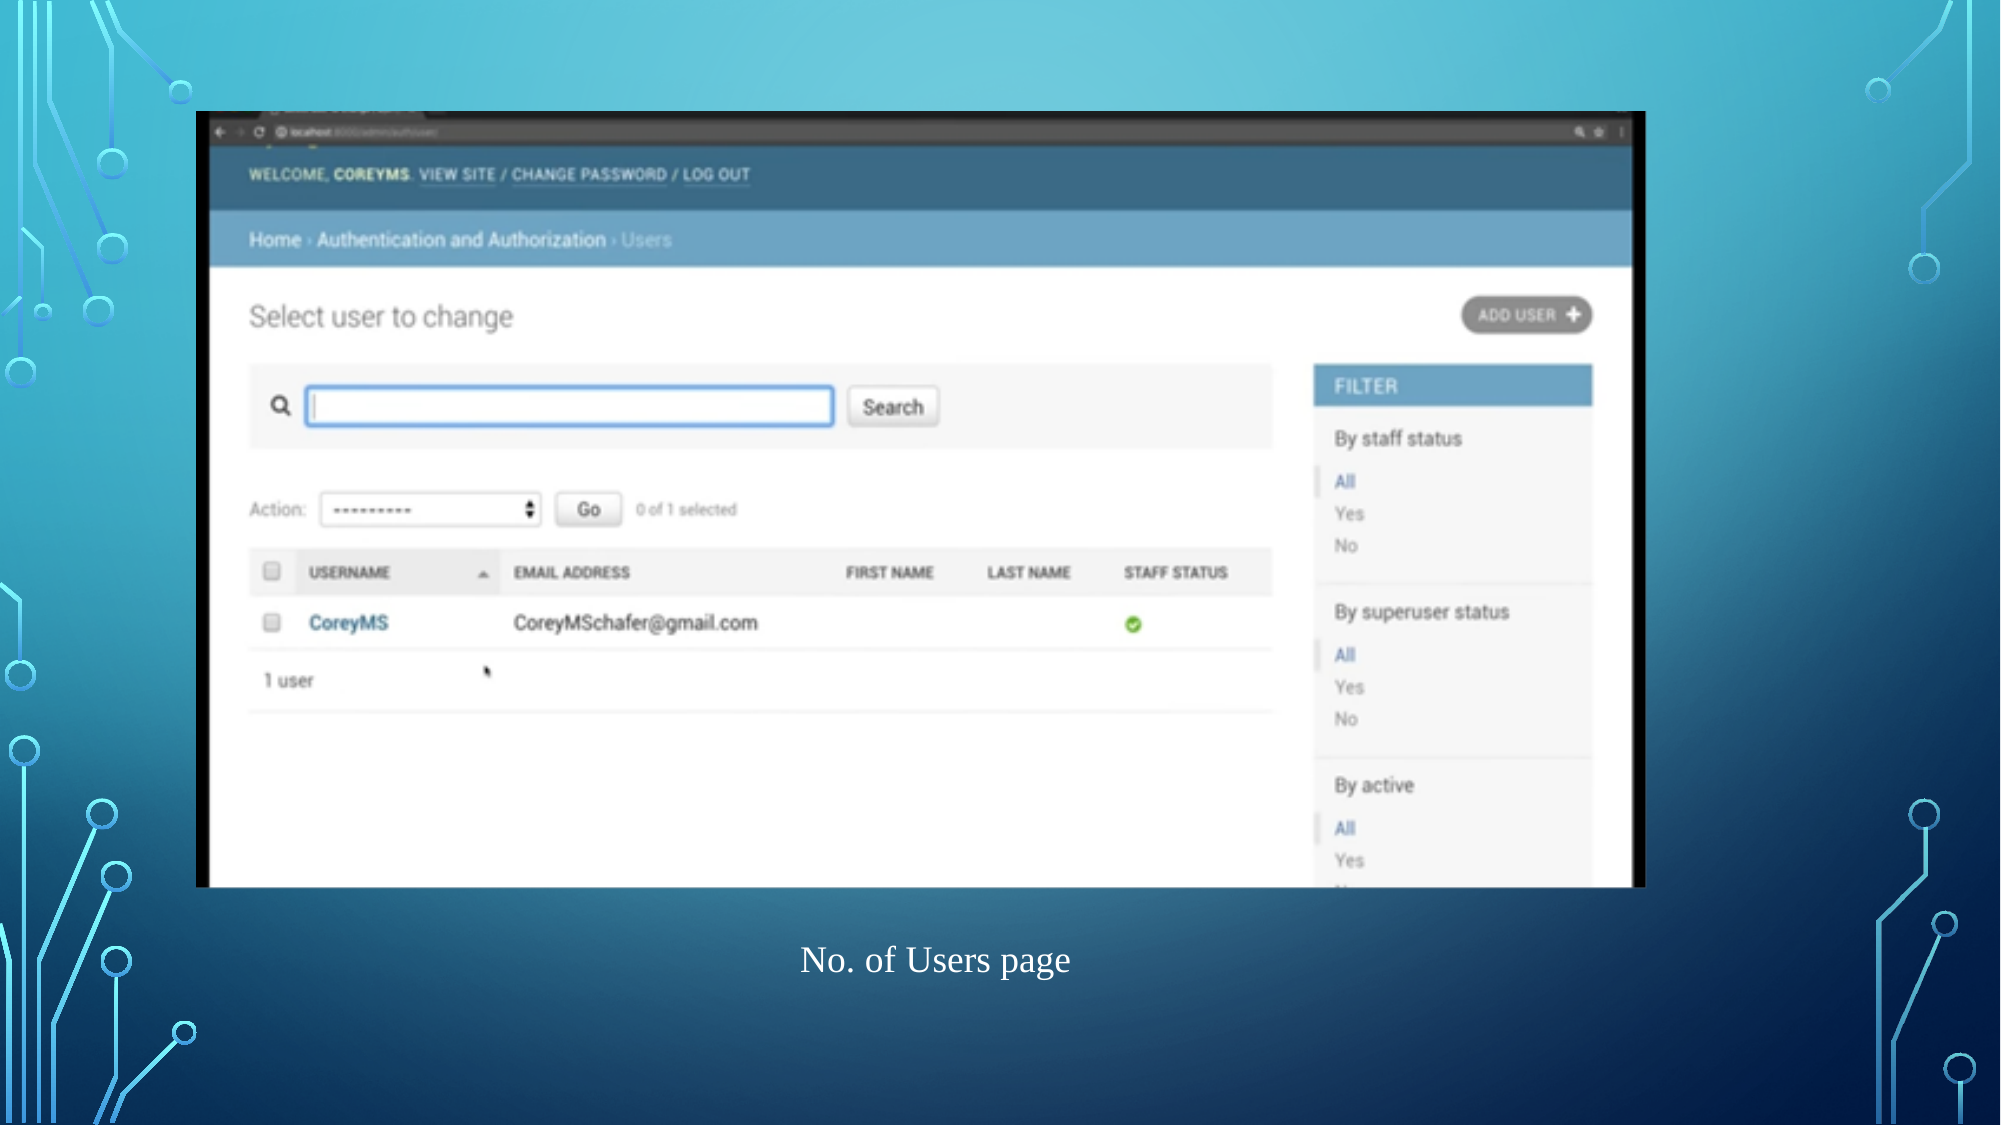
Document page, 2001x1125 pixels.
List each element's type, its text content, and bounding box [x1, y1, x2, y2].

text_box No. of Users page [785, 927, 1087, 988]
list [195, 111, 1649, 891]
